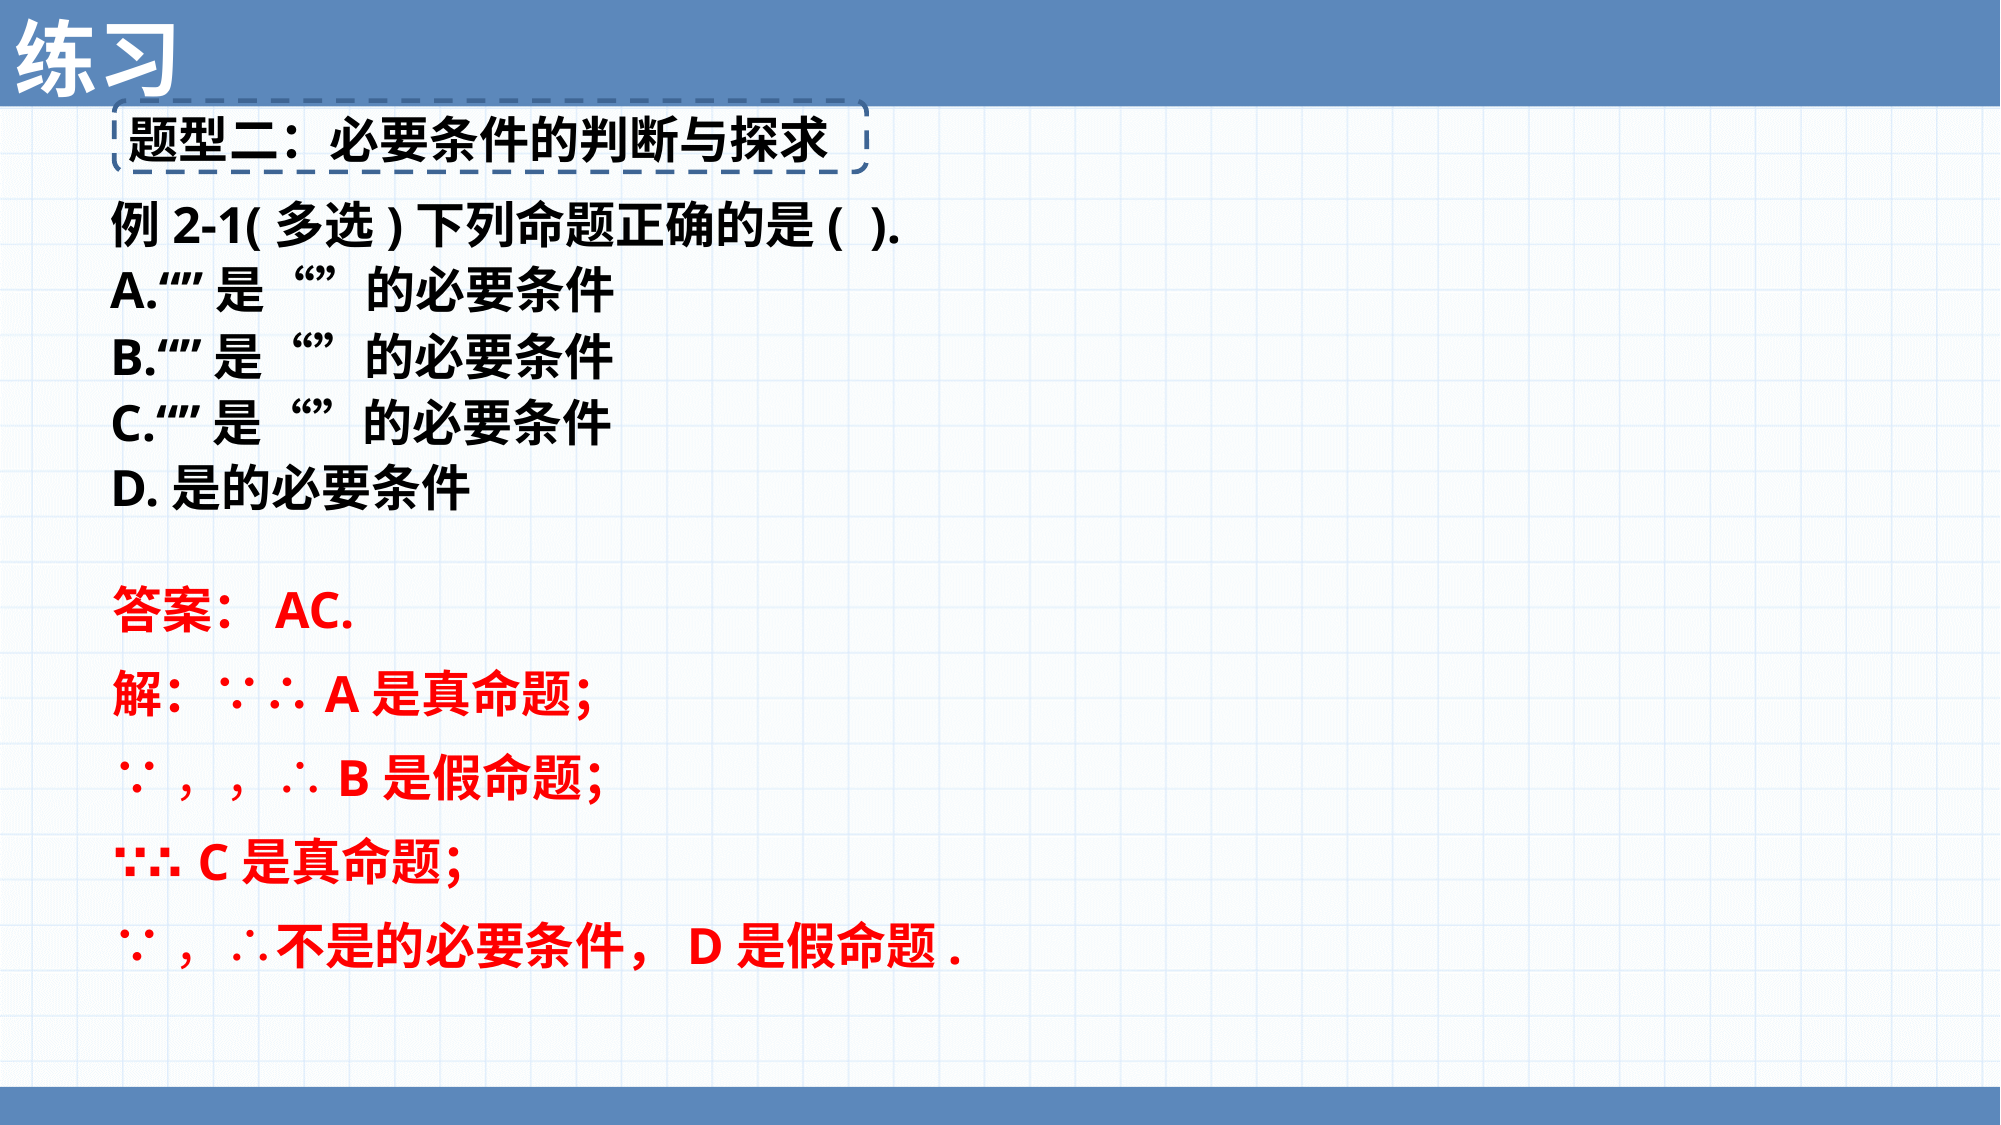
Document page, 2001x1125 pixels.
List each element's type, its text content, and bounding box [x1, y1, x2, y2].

picture [0, 0, 2001, 1125]
text_box 练习 [0, 0, 372, 108]
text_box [114, 100, 1222, 178]
